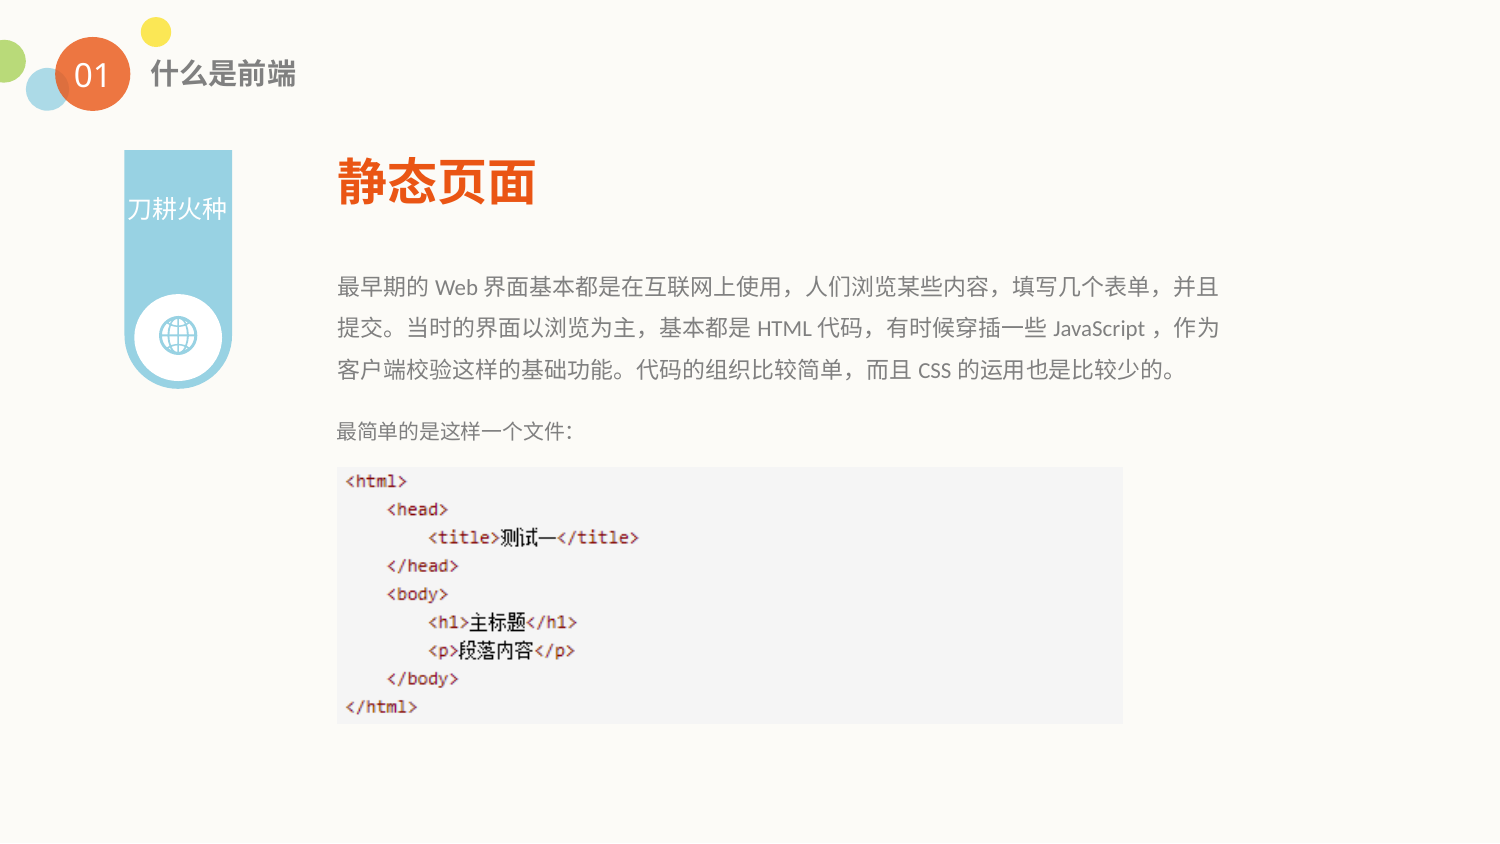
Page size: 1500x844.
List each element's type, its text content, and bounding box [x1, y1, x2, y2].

text_box 什么是前端 [150, 55, 606, 91]
text_box [0, 39, 26, 83]
text_box [25, 67, 66, 111]
text_box 静态页面 [337, 150, 685, 211]
text_box [124, 232, 233, 389]
text_box 01 [65, 53, 121, 94]
text_box 最早期的Web界面基本都是在互联网上使用，人们浏览某些内容，填写几个表单，并且提交。当时的界面以浏览为主，基本都是HTML代码，有时候穿插一些JavaScript，作为客户端校验这样的基础功能。代码的组织比较简单，而且CSS的运用也是比较少的。 [337, 251, 1247, 391]
text_box [124, 150, 233, 186]
text_box 最简单的是这样一个文件： [336, 418, 684, 445]
text_box [159, 315, 198, 355]
text_box [55, 36, 131, 111]
text_box 刀耕火种 [112, 186, 243, 232]
text_box [140, 17, 172, 48]
picture [337, 467, 1123, 725]
text_box [134, 294, 223, 382]
